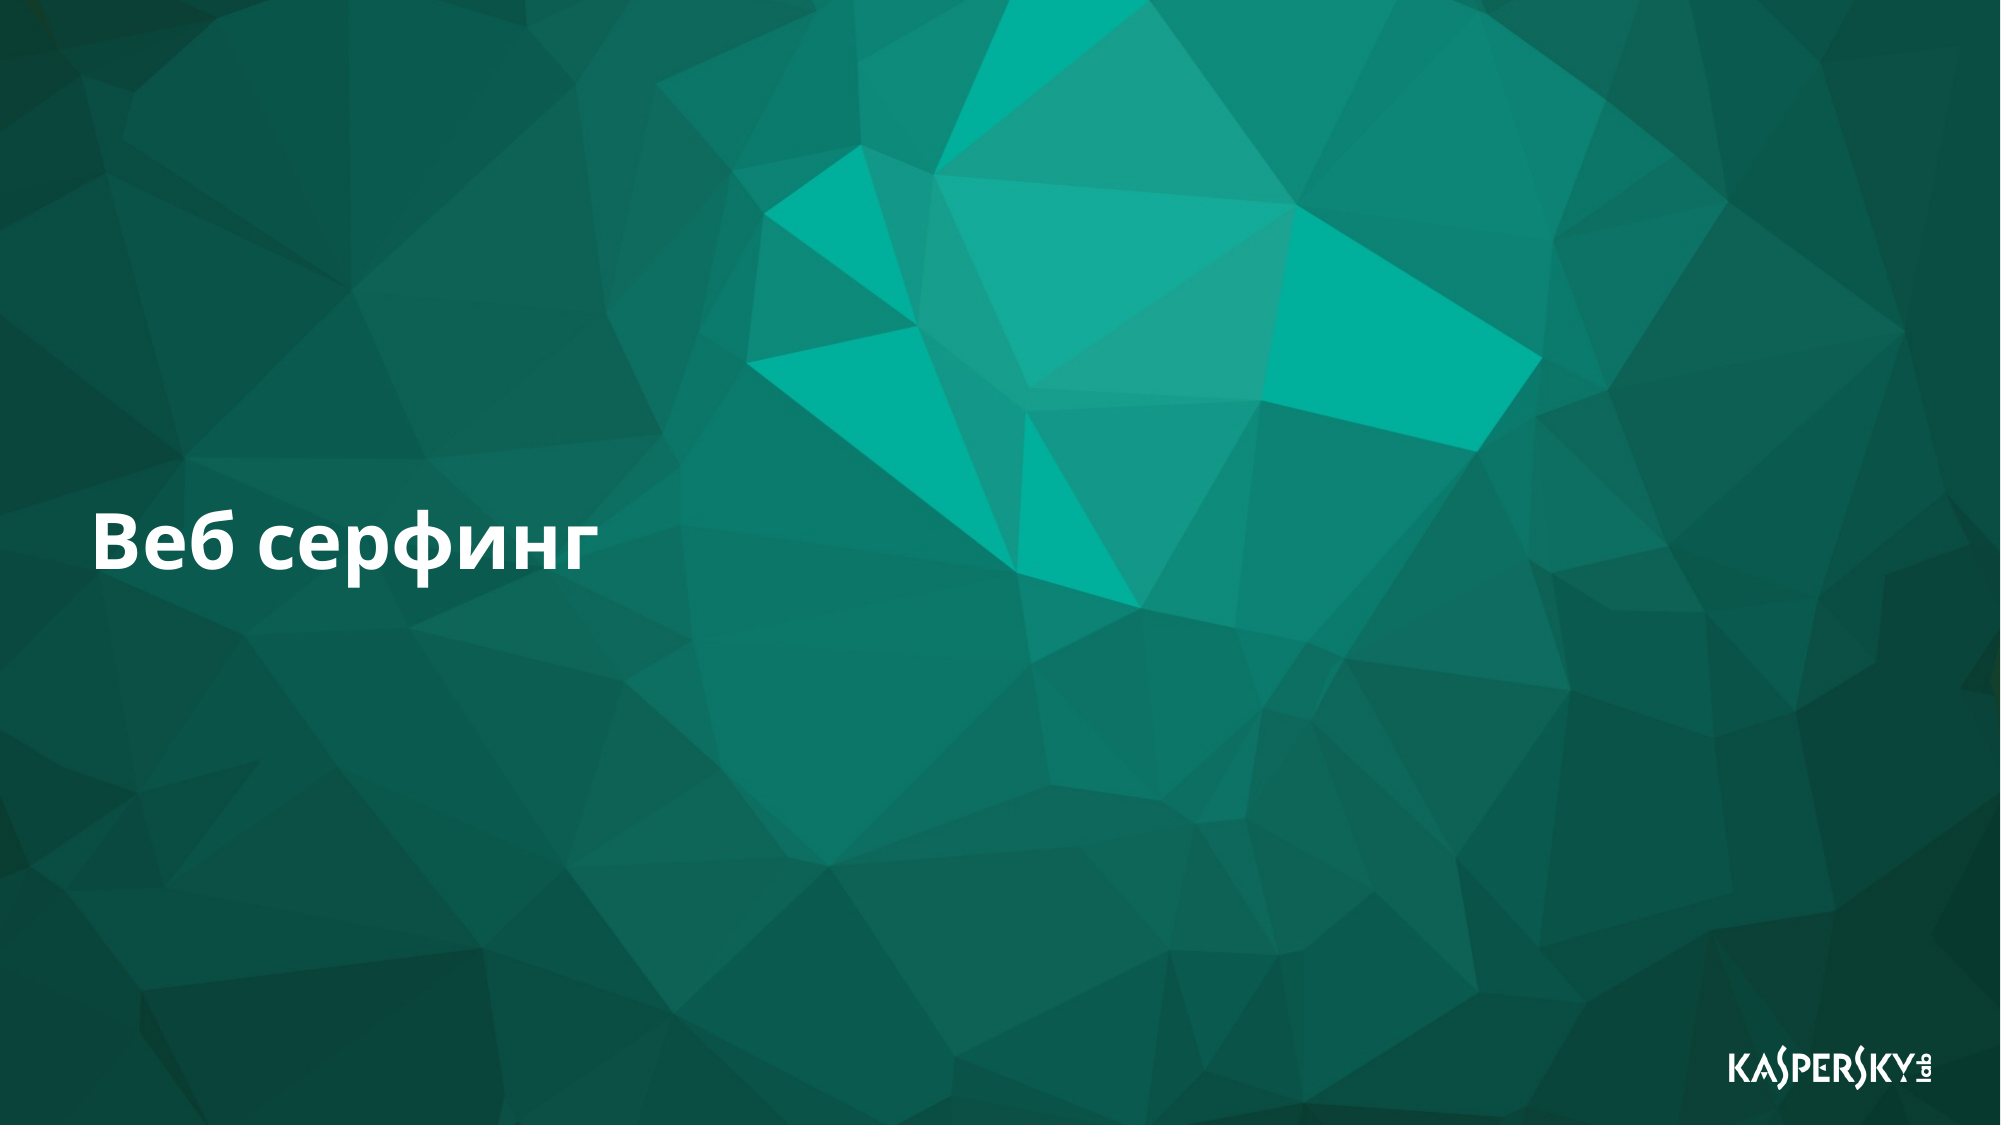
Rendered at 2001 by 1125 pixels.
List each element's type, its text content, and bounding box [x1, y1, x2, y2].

picture [0, 0, 2001, 1125]
list Веб серфинг [89, 394, 1044, 682]
